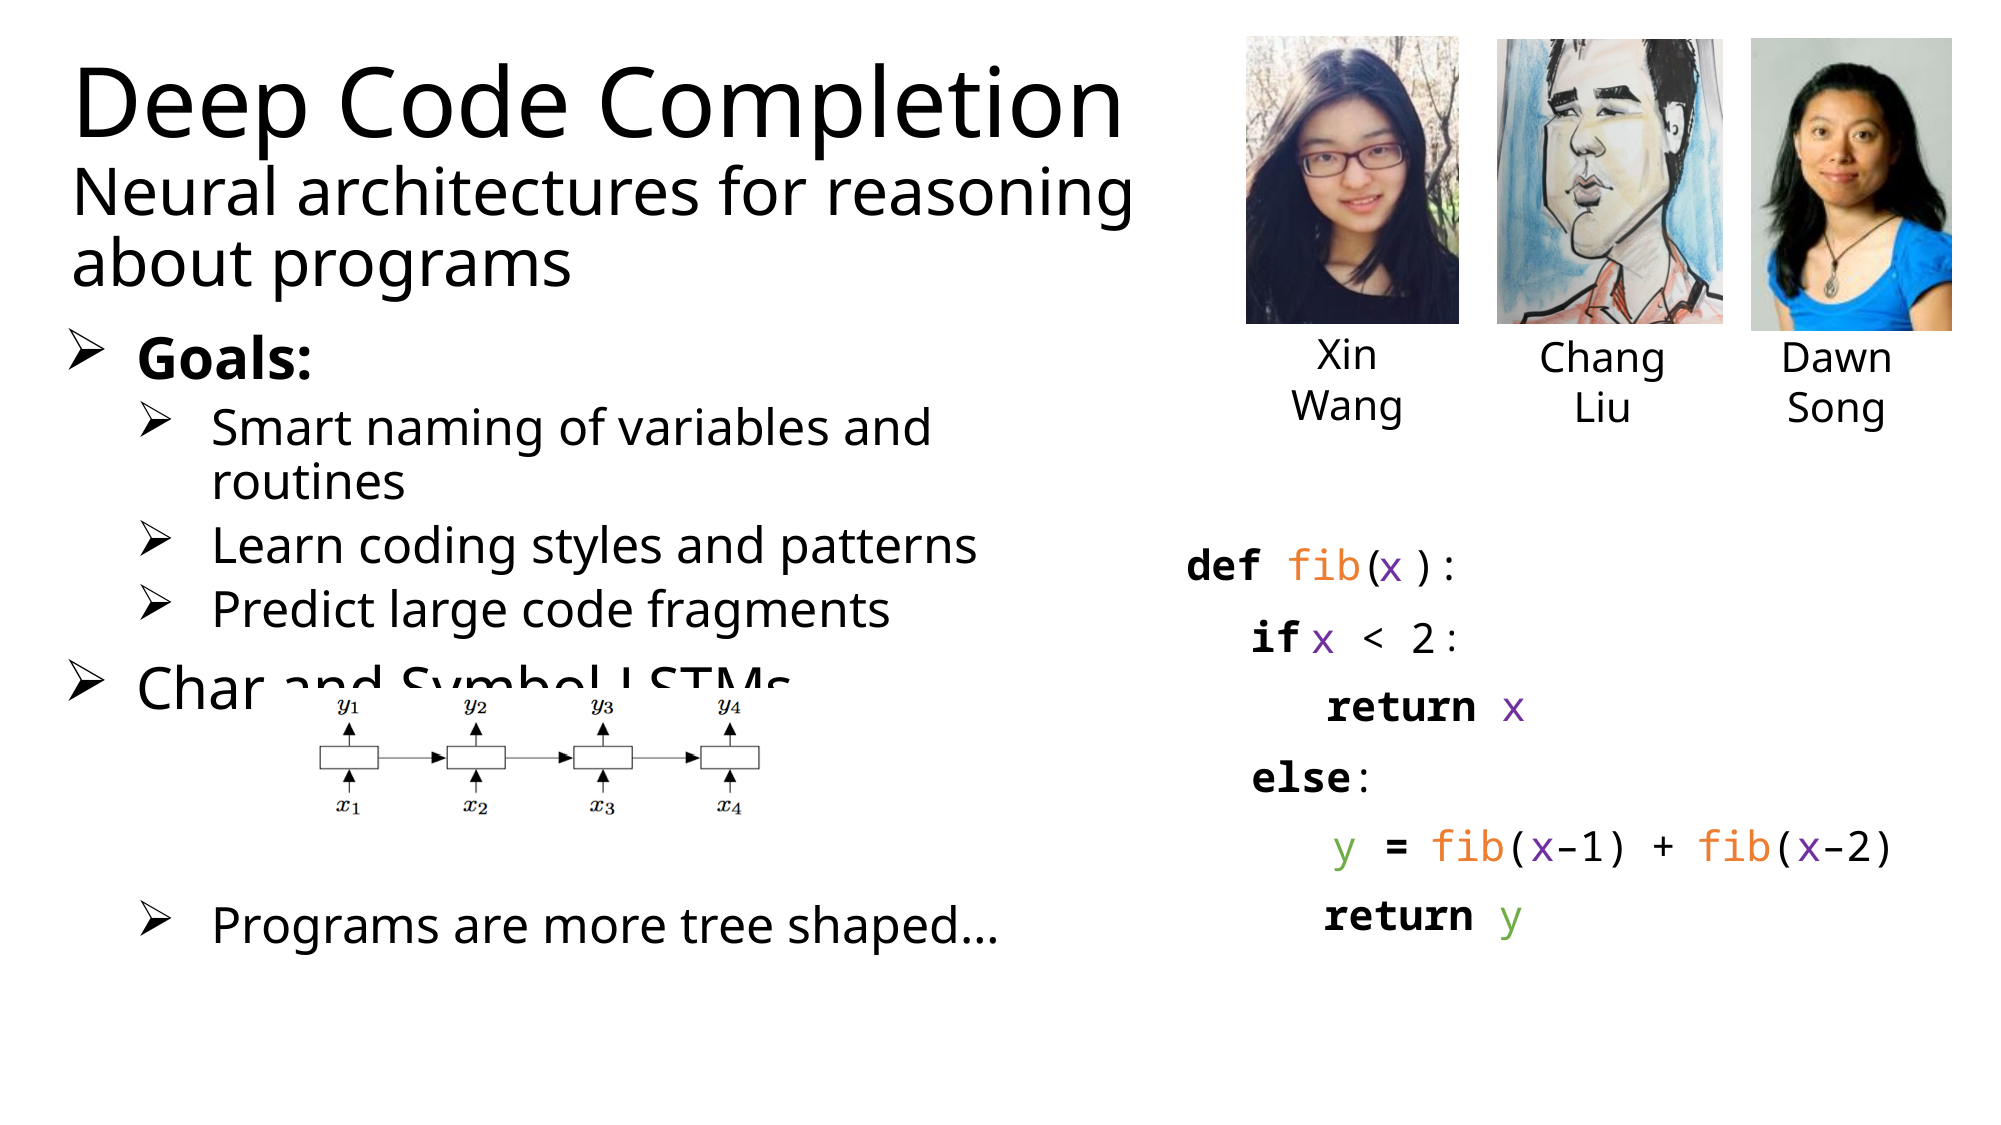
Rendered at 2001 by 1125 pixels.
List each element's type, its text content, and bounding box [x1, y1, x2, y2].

text_box x < 2 [1295, 603, 1451, 669]
picture [275, 688, 806, 823]
title Deep Code Completion Neural architectures for reasoning about programs [56, 33, 1158, 321]
list Goals: Smart naming of variables and routines Learn coding styles and patterns Predict large code fragments Char and Symbol LSTMs Programs are more tree shaped… [46, 321, 1075, 1090]
text_box Dawn Song [1765, 331, 1908, 439]
text_box Chang Liu [1524, 324, 1682, 439]
text_box fib(x–1) [1415, 812, 1645, 877]
text_box + [1645, 812, 1681, 877]
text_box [1246, 36, 1459, 428]
picture [1751, 38, 1952, 331]
text_box else: [1236, 743, 1392, 809]
text_box = [1372, 812, 1415, 877]
picture [1497, 39, 1723, 324]
text_box fib(x–2) [1681, 812, 1912, 877]
text_box return y [1308, 880, 1539, 946]
text_box def fib( ): [1171, 531, 1477, 597]
text_box return x [1311, 671, 1541, 737]
text_box if [1235, 603, 1295, 668]
text_box : [1425, 606, 1478, 666]
text_box y [1317, 812, 1372, 877]
text_box x [1363, 532, 1419, 598]
